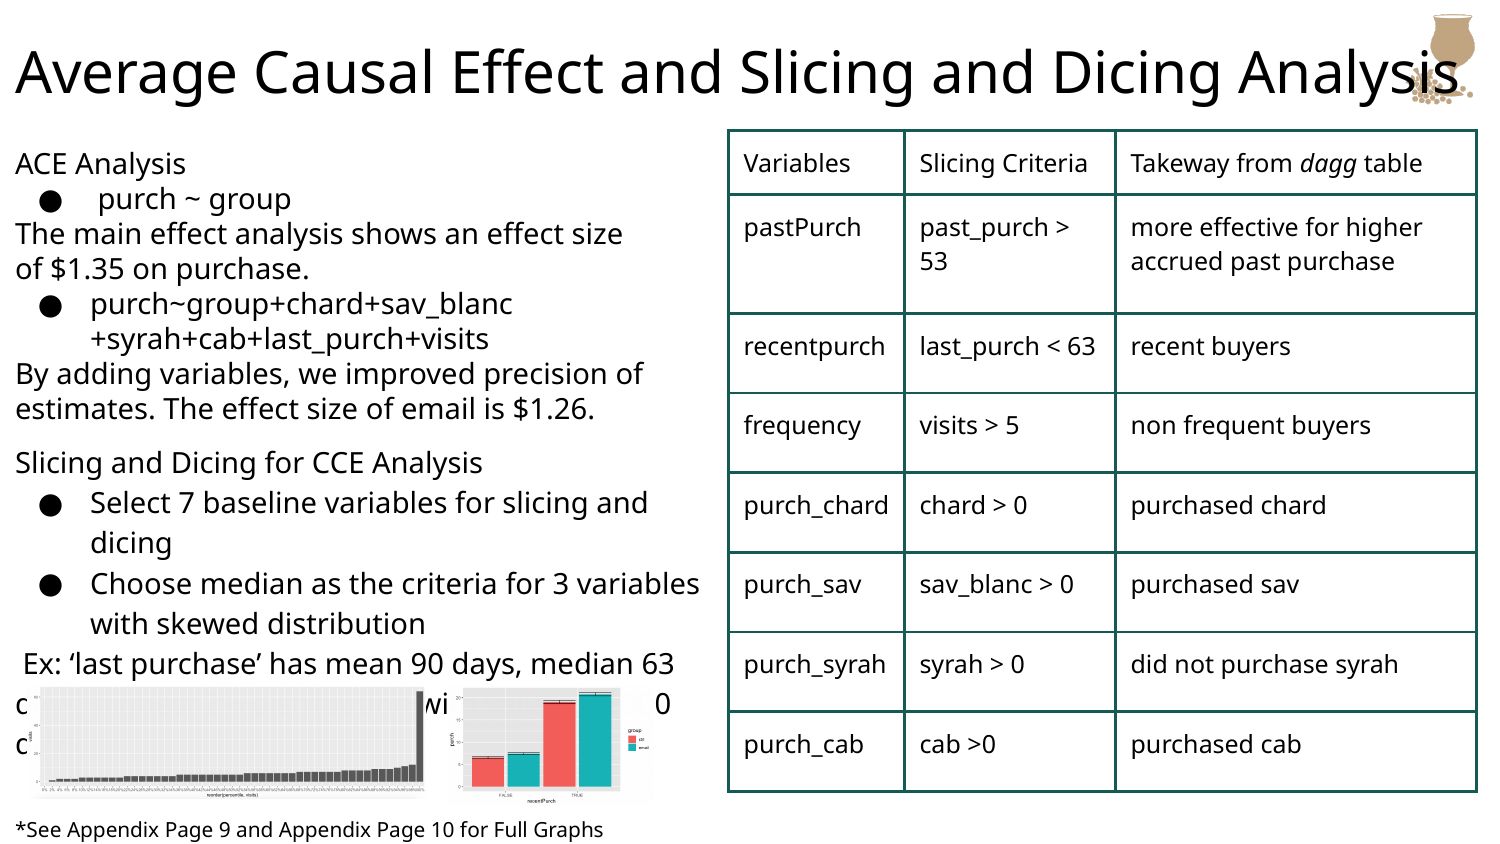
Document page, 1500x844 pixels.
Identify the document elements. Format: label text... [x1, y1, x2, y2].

picture [27, 685, 426, 799]
table_header Variables [730, 132, 903, 193]
table_cell frequency [730, 394, 903, 471]
table_cell sav_blanc > 0 [906, 554, 1114, 631]
table_cell purch_syrah [730, 633, 903, 710]
picture [1380, 0, 1500, 120]
table_cell cab >0 [906, 713, 1114, 790]
table_cell non frequent buyers [1117, 394, 1475, 471]
table_cell last_purch < 63 [906, 315, 1114, 392]
table_cell syrah > 0 [906, 633, 1114, 710]
list ACE Analysis purch ~ group The main effect analysis shows an effect size of $1.35 on purchase. purch~group+chard+sav_blanc +syrah+cab+last_purch+visits By adding variables, we improved precision of estimates. The effect size of email is $1.26. [0, 125, 668, 422]
table_header Slicing Criteria [906, 132, 1114, 193]
text_box Slicing and Dicing for CCE Analysis Select 7 baseline variables for slicing and dicing Choose median as the criteria for 3 variables with skewed distribution Ex: ‘last purchase’ has mean 90 days, median 63 days, highest 2% distribution with values > 1000 days. [0, 424, 727, 721]
table_cell did not purchase syrah [1117, 633, 1475, 710]
table_cell purch_chard [730, 474, 903, 551]
table_header Takeway from dagg table [1117, 132, 1475, 193]
table_cell purchased sav [1117, 554, 1475, 631]
table_cell recent buyers [1117, 315, 1475, 392]
title Average Causal Effect and Slicing and Dicing Analysis [0, 19, 1375, 114]
table_cell visits > 5 [906, 394, 1114, 471]
table_cell past_purch > 53 [906, 196, 1114, 312]
table_cell recentpurch [730, 315, 903, 392]
text_box *See Appendix Page 9 and Appendix Page 10 for Full Graphs [0, 797, 989, 844]
table_cell purchased chard [1117, 474, 1475, 551]
picture [446, 685, 654, 806]
table_cell pastPurch [730, 196, 903, 312]
table_cell purch_cab [730, 713, 903, 790]
table_cell more effective for higher accrued past purchase [1117, 196, 1475, 312]
table_cell purchased cab [1117, 713, 1475, 790]
table_cell chard > 0 [906, 474, 1114, 551]
table_cell purch_sav [730, 554, 903, 631]
